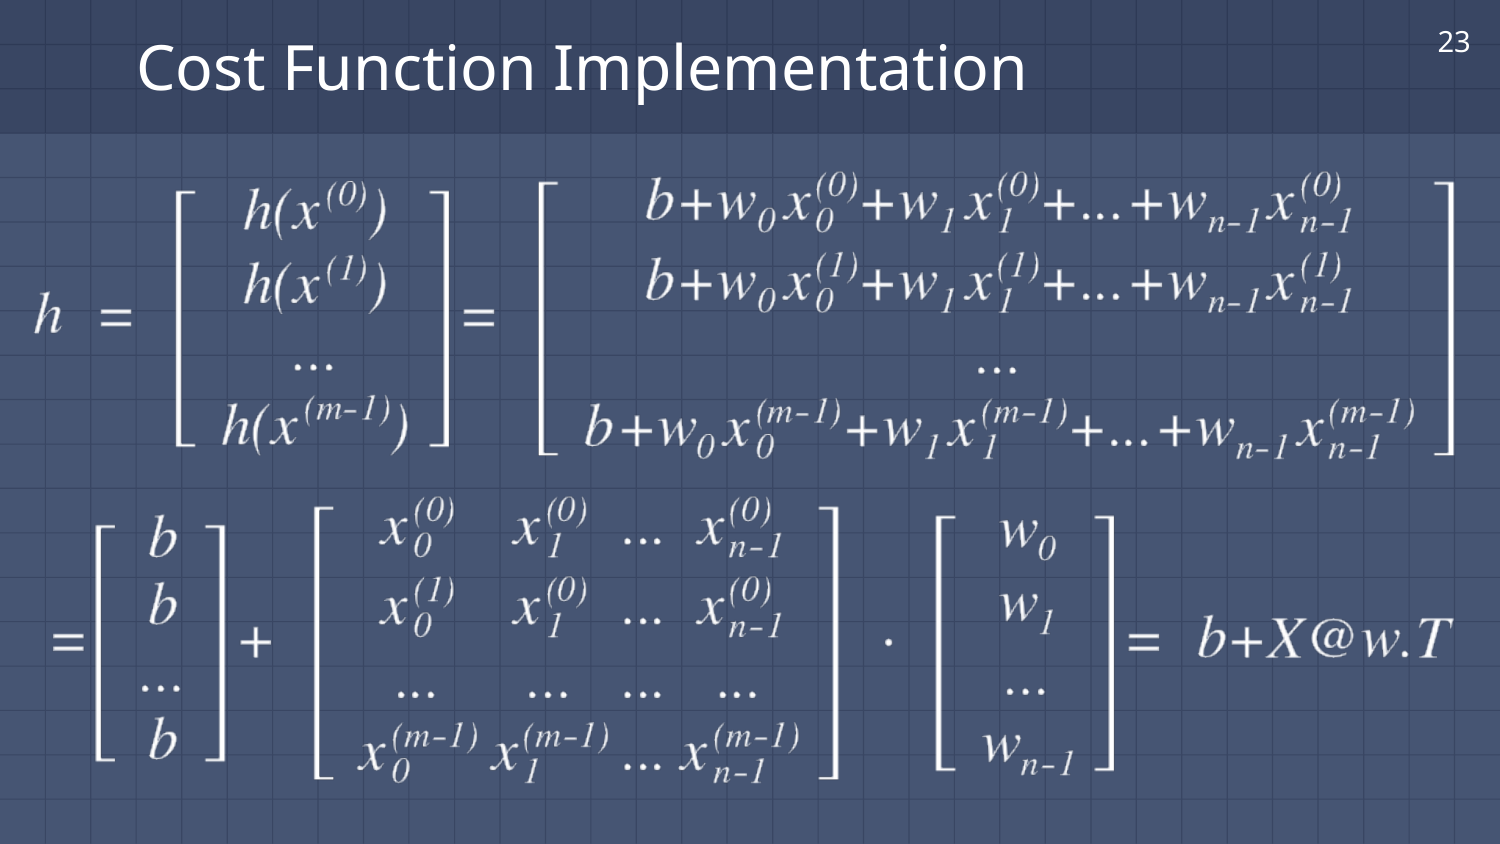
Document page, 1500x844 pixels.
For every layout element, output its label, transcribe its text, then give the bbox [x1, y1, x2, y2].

slide_number 23 [1408, 0, 1500, 88]
picture [24, 159, 1474, 478]
title Cost Function Implementation [121, 0, 1383, 118]
picture [39, 484, 1461, 802]
